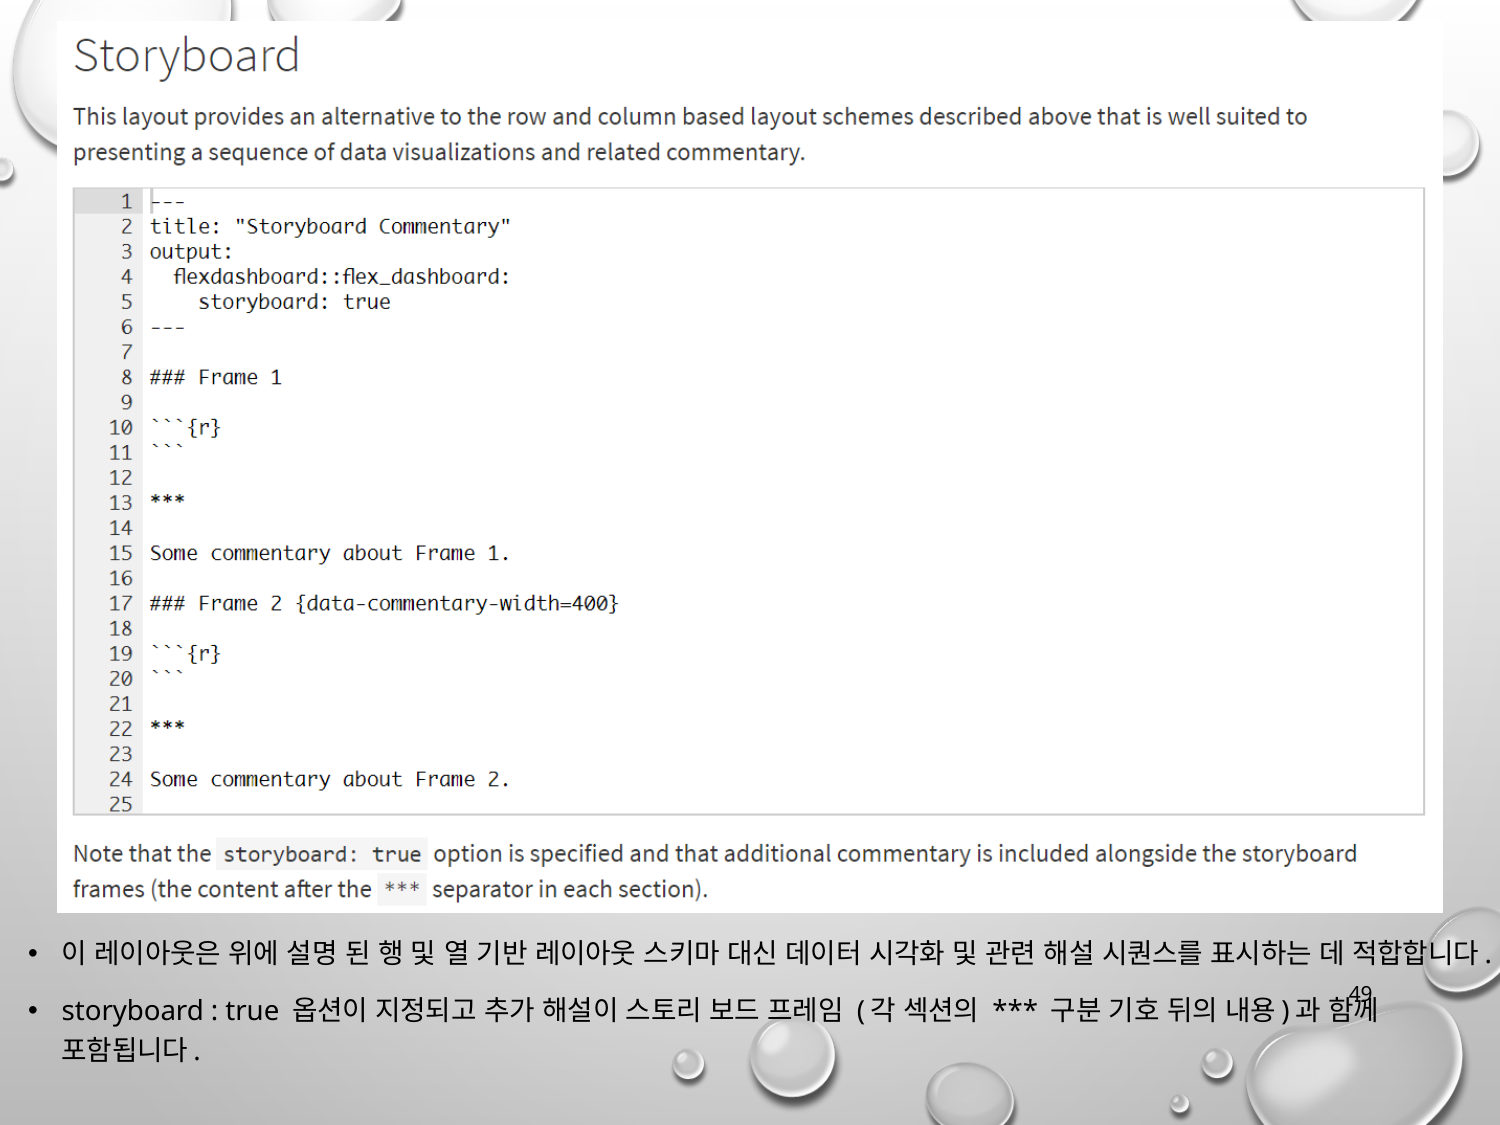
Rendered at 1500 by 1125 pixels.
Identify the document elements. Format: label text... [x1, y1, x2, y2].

picture [0, 0, 1500, 1125]
list 이 레이아웃은 위에 설명 된 행 및 열 기반 레이아웃 스키마 대신 데이터 시각화 및 관련 해설 시퀀스를 표시하는 데 적합합니다. storyboard : true 옵션이 지정되고 추가 해설이 스토리 보드 프레임 (각 섹션의 *** 구분 기호 뒤의 내용)과 함께 포함됩니다. [13, 922, 1500, 1113]
